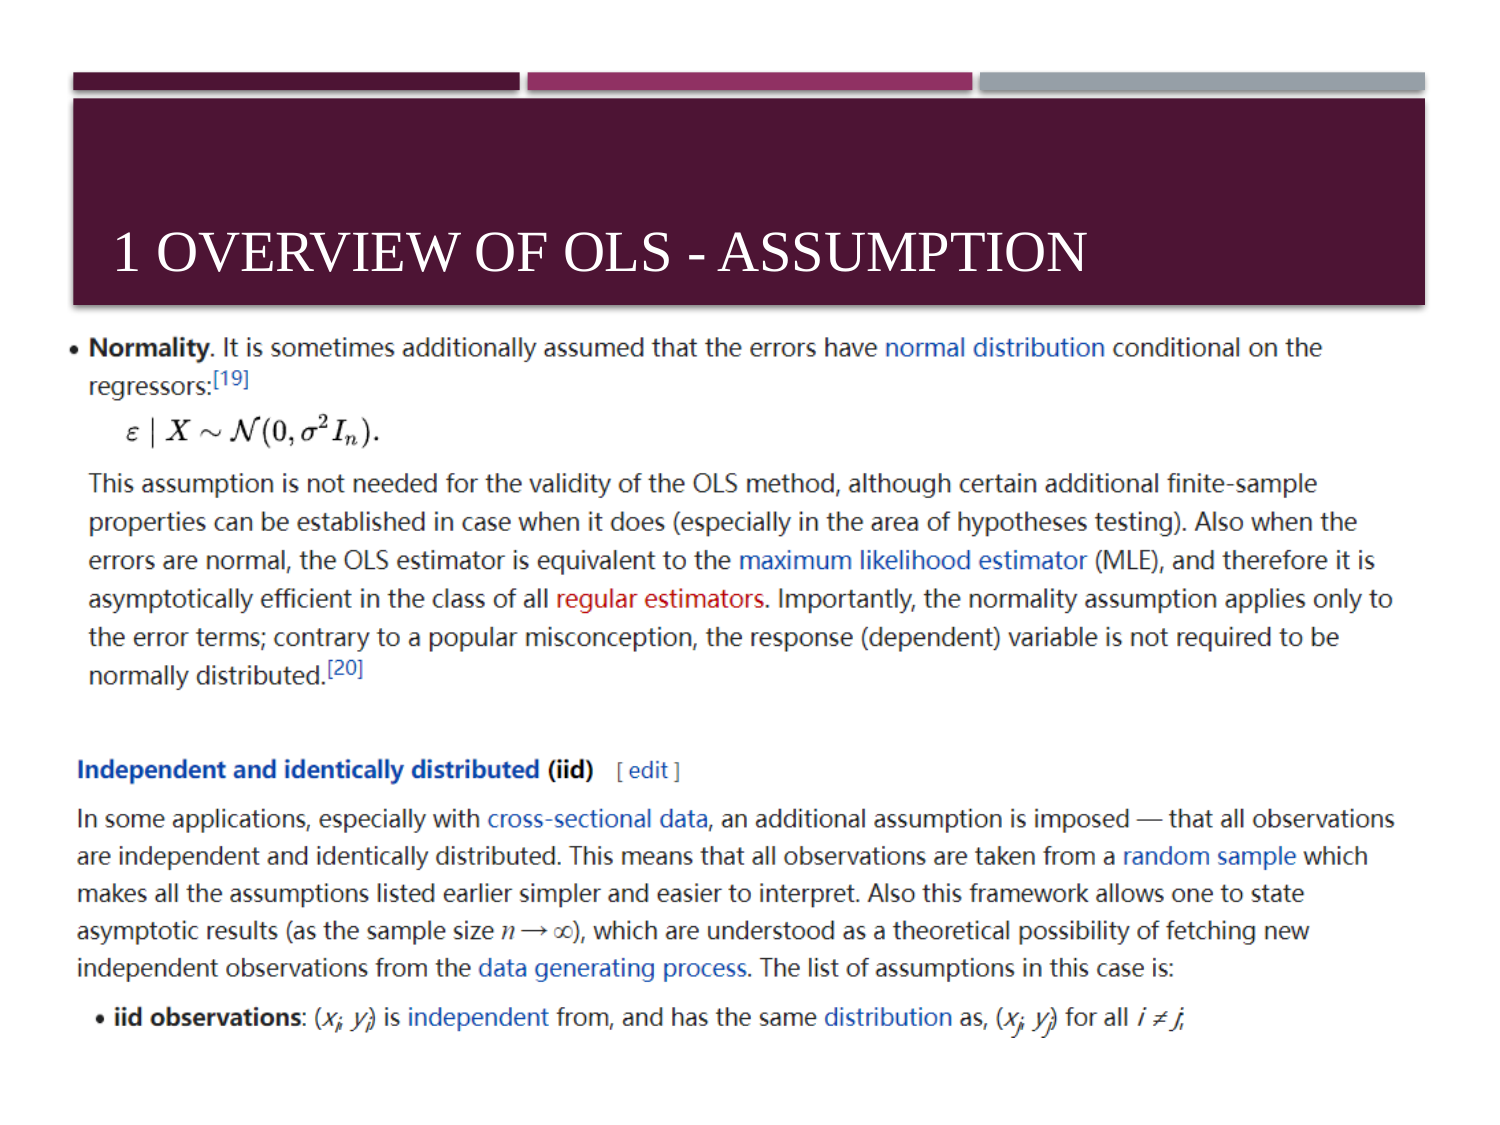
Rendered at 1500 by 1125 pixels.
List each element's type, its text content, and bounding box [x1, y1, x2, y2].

title 1 overview of ols - ASSUMPTION [95, 112, 1406, 291]
picture [55, 737, 1403, 1039]
picture [55, 321, 1407, 708]
